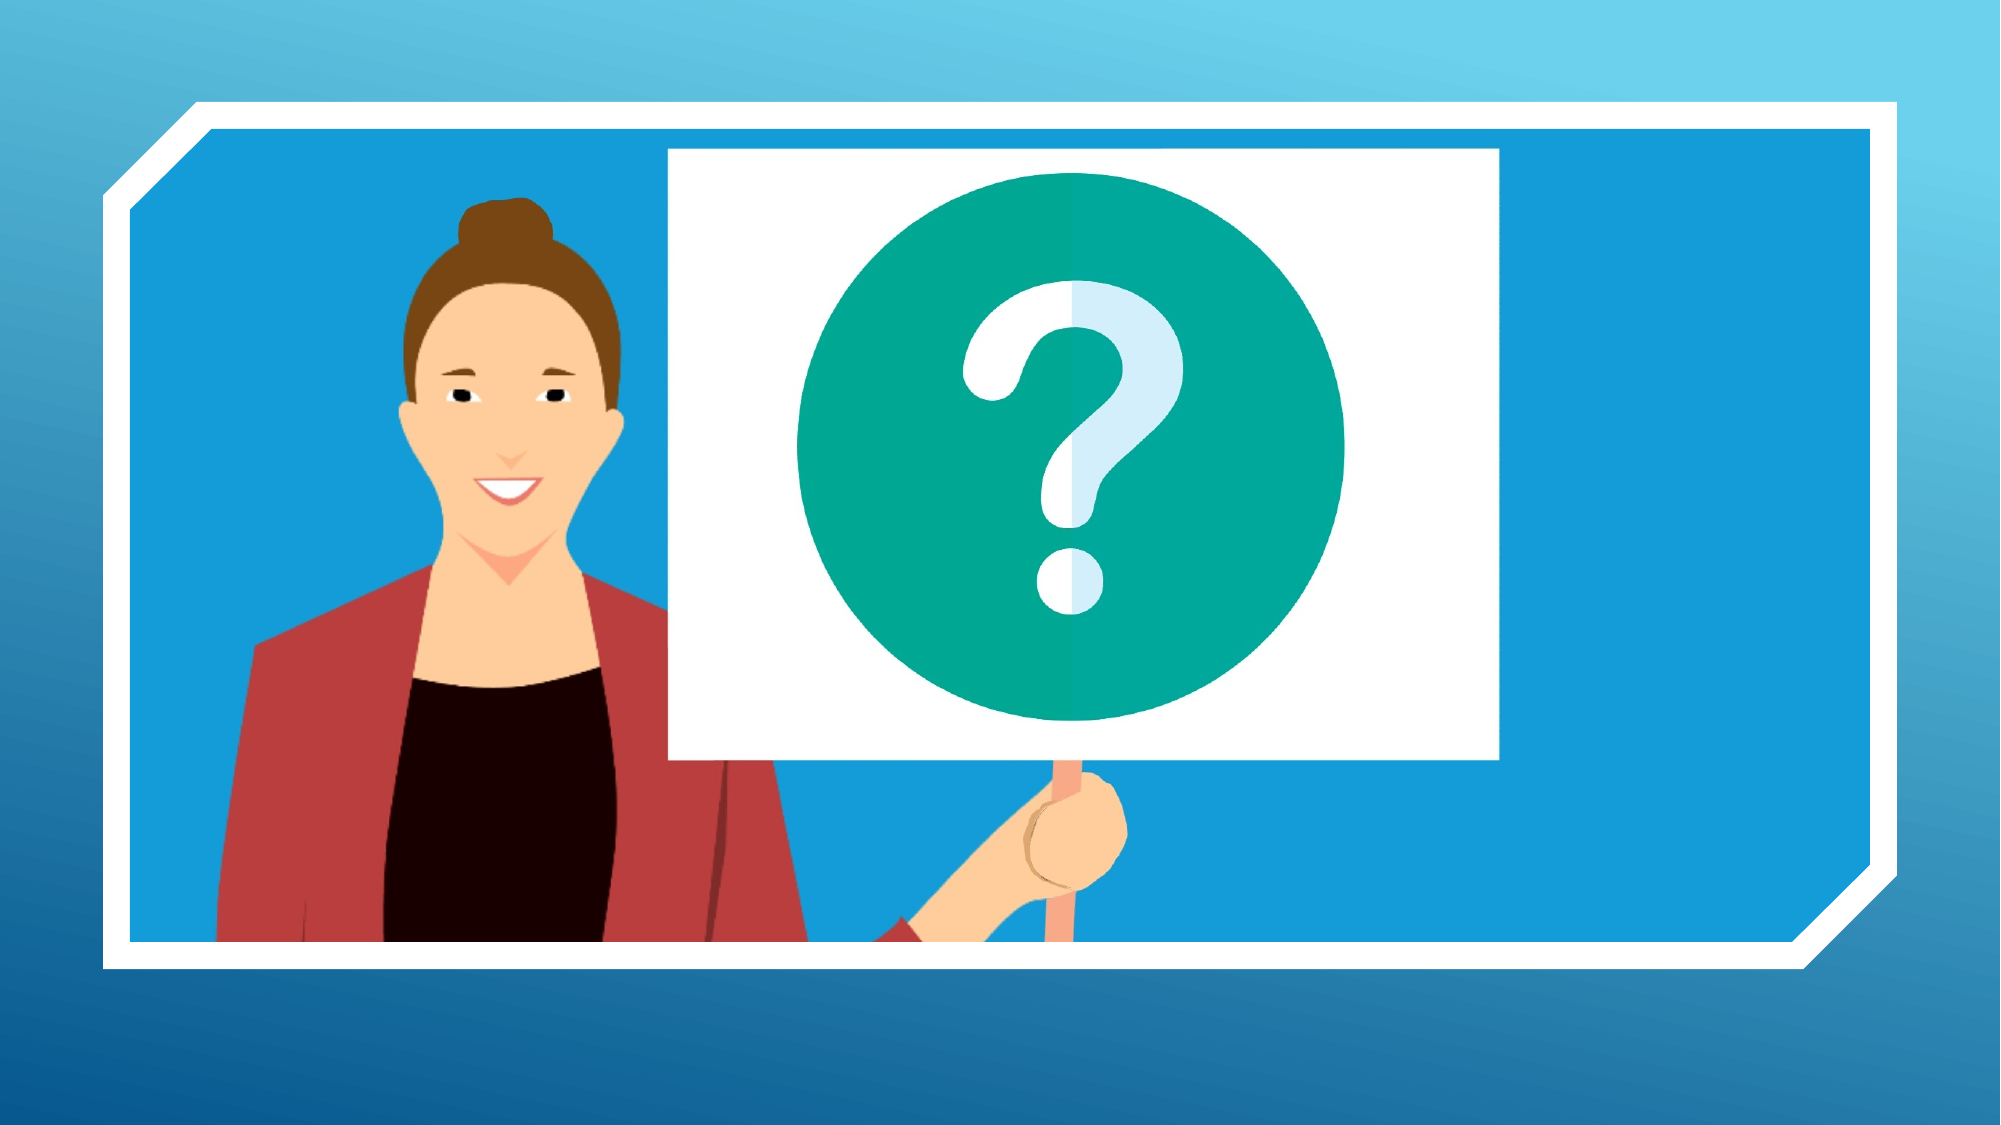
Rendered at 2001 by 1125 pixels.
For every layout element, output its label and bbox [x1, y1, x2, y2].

text_box [101, 167, 1832, 971]
text_box [168, 100, 1899, 904]
text_box [0, 0, 2000, 1125]
picture [129, 128, 1871, 943]
